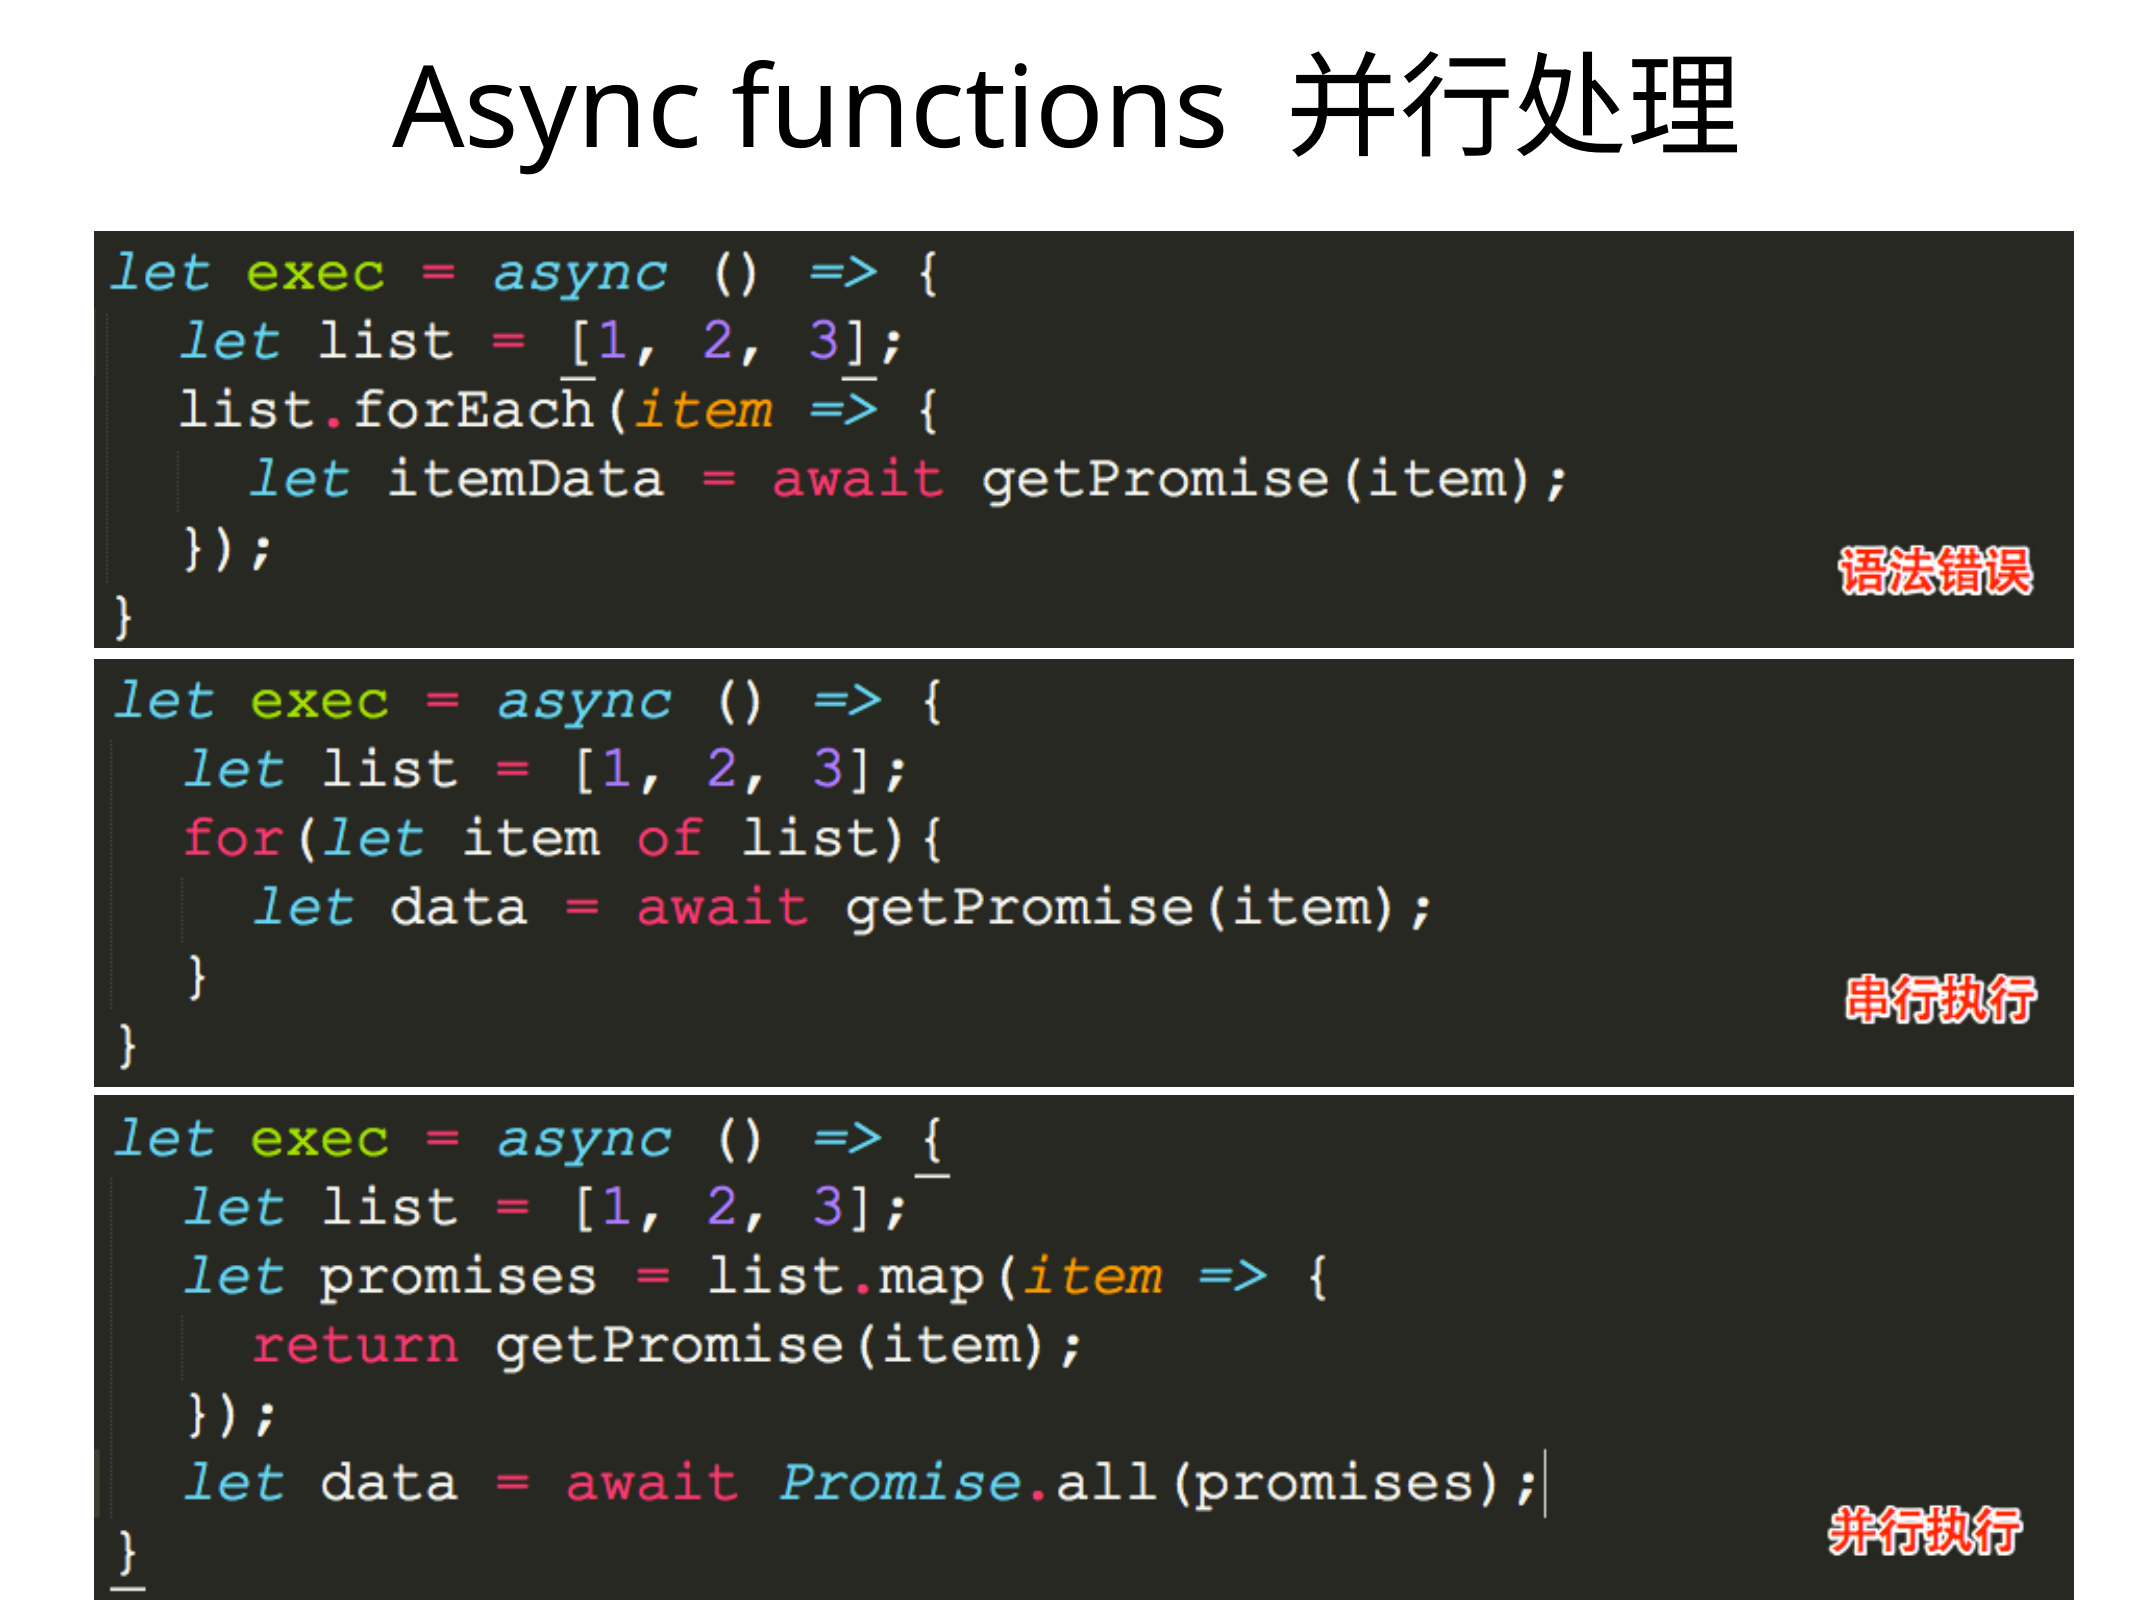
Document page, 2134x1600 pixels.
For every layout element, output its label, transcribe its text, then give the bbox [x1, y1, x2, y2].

title Async functions 并行处理 [383, 16, 1750, 189]
picture [94, 230, 2074, 648]
picture [94, 1095, 2074, 1600]
picture [94, 658, 2074, 1087]
